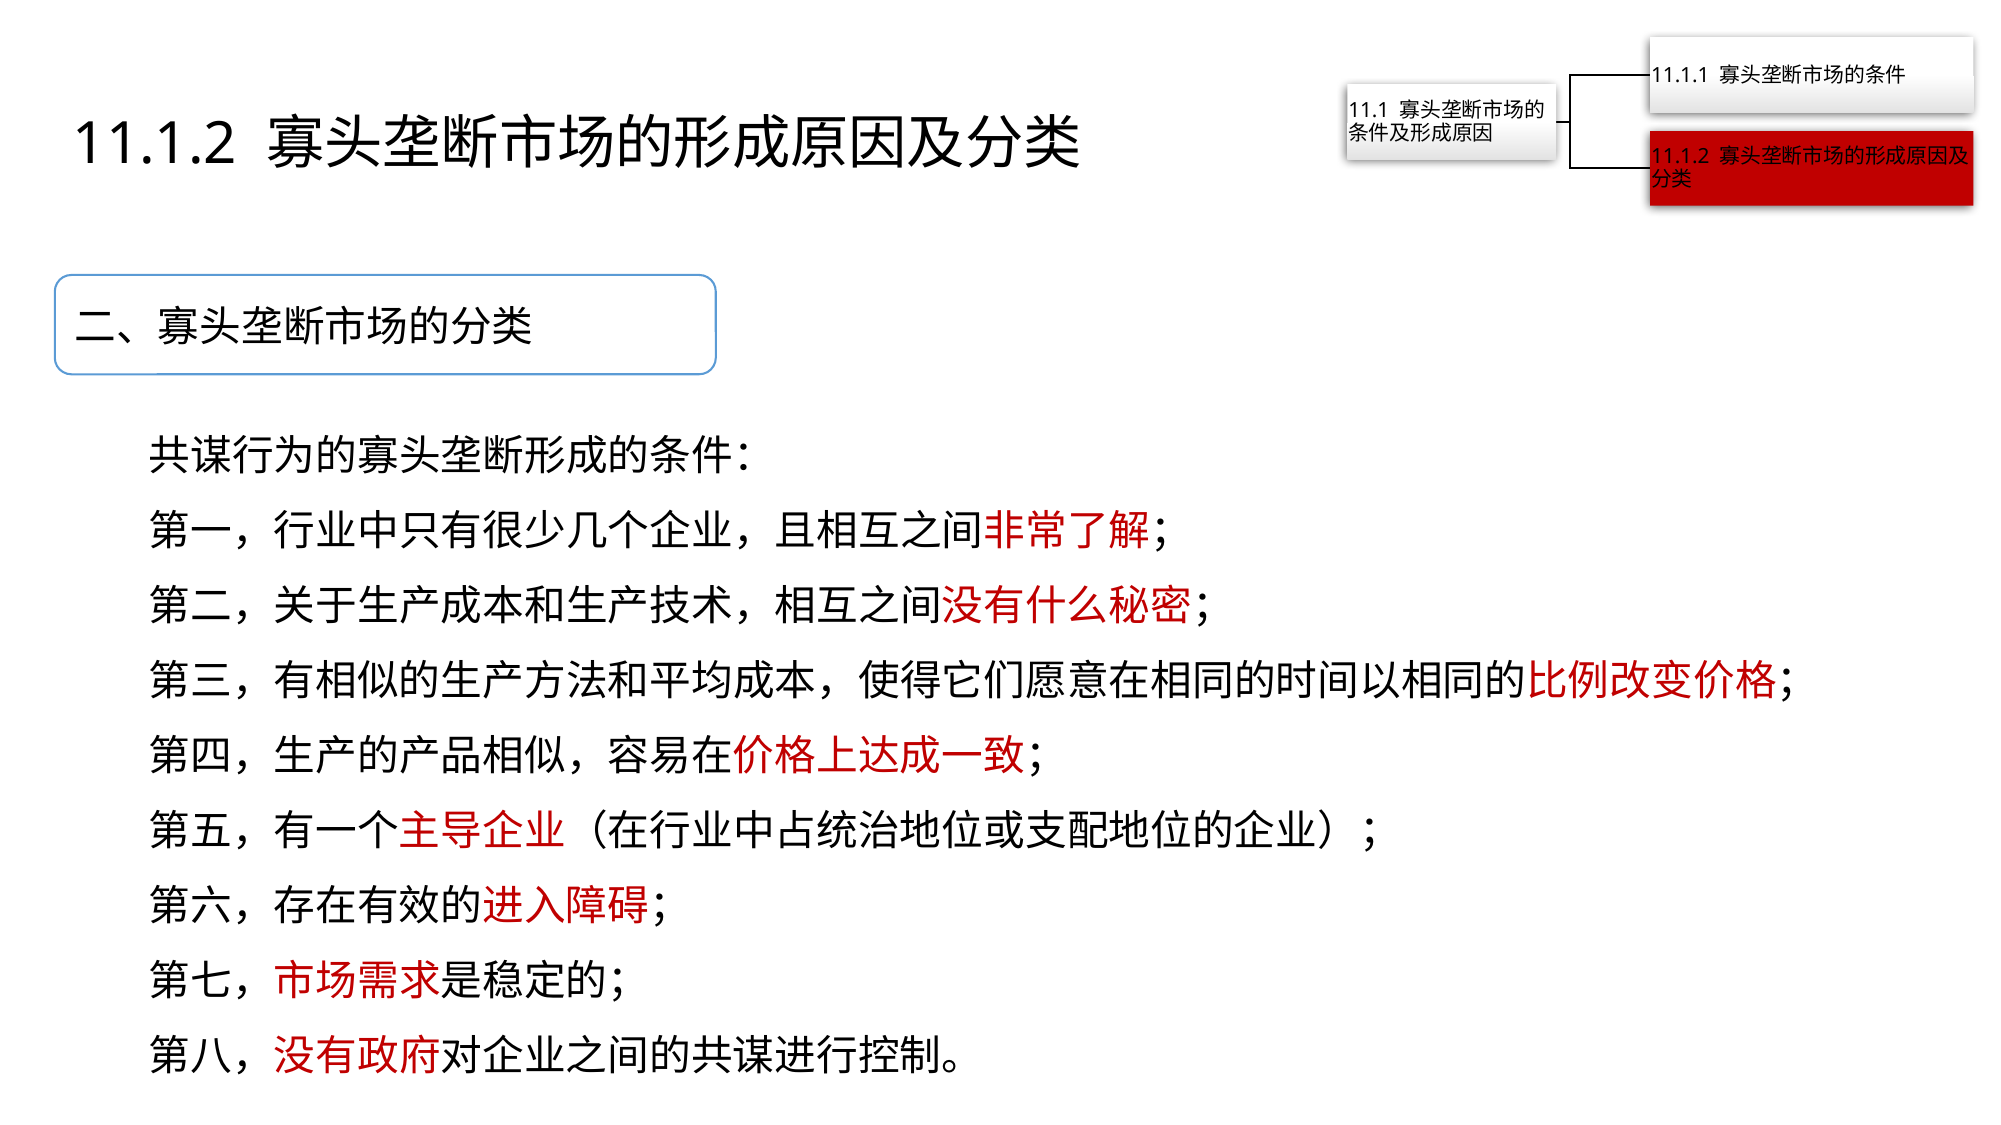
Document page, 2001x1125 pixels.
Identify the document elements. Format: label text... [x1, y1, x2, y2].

text_box 二、寡头垄断市场的分类 [53, 273, 717, 376]
text_box 共谋行为的寡头垄断形成的条件： 第一，行业中只有很少几个企业，且相互之间非常了解； 第二，关于生产成本和生产技术，相互之间没有什么秘密； 第三，有相似的生产方法和平均成本，使得它们愿意在相同的时间以相同的比例改变价格； 第四，生产的产品相似，容易在价格上达成一致； 第五，有一个主导企业（在行业中占统治地位或支配地位的企业）； 第六，存在有效的进入障碍； 第七，市场需求是稳定的； 第八，没有政府对企业之间的共谋进行控制。 [133, 396, 2000, 1087]
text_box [1347, 0, 2000, 319]
text_box 11.1.2 寡头垄断市场的形成原因及分类 [54, 95, 1347, 184]
